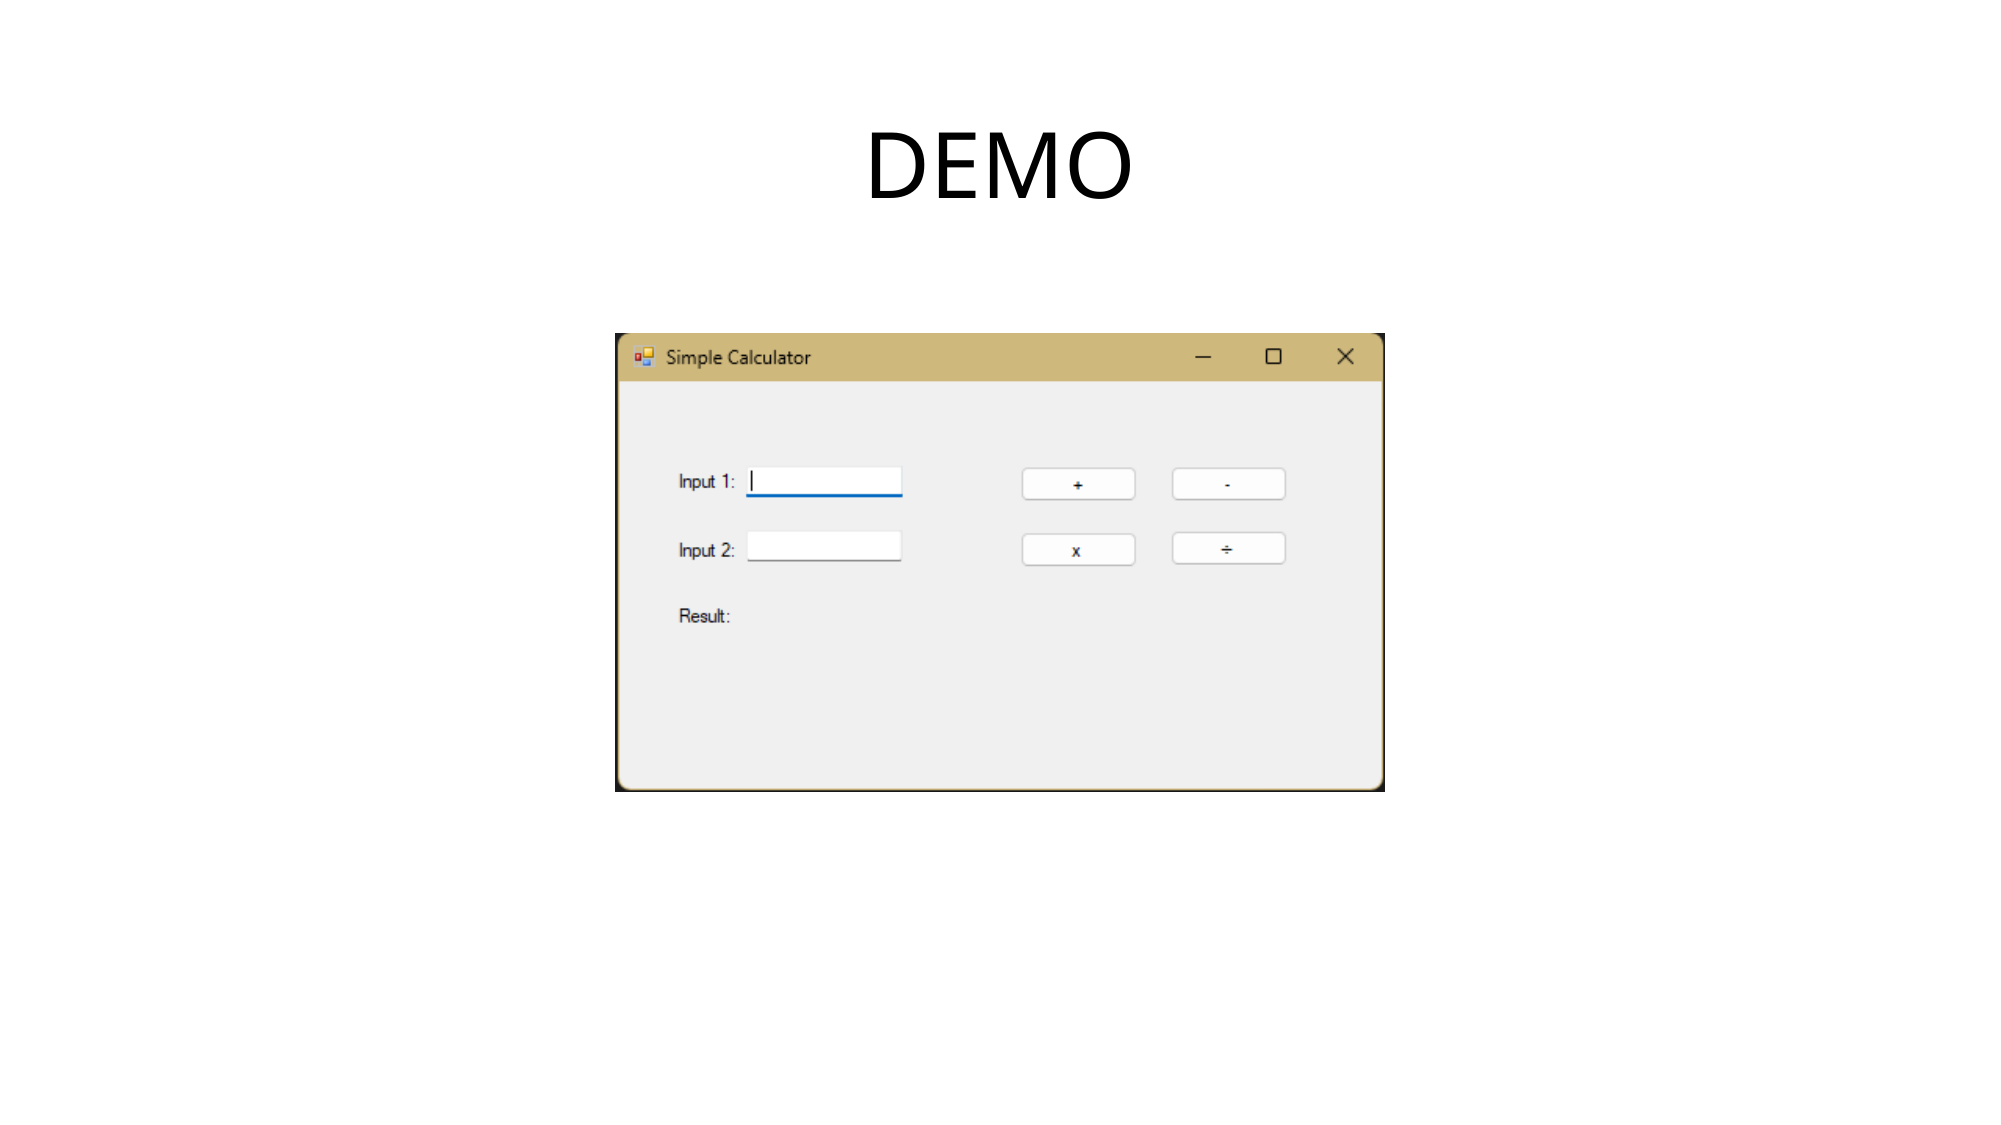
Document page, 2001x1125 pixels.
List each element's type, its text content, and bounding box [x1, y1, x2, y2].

picture [615, 333, 1385, 792]
title DEMO [137, 59, 1863, 278]
